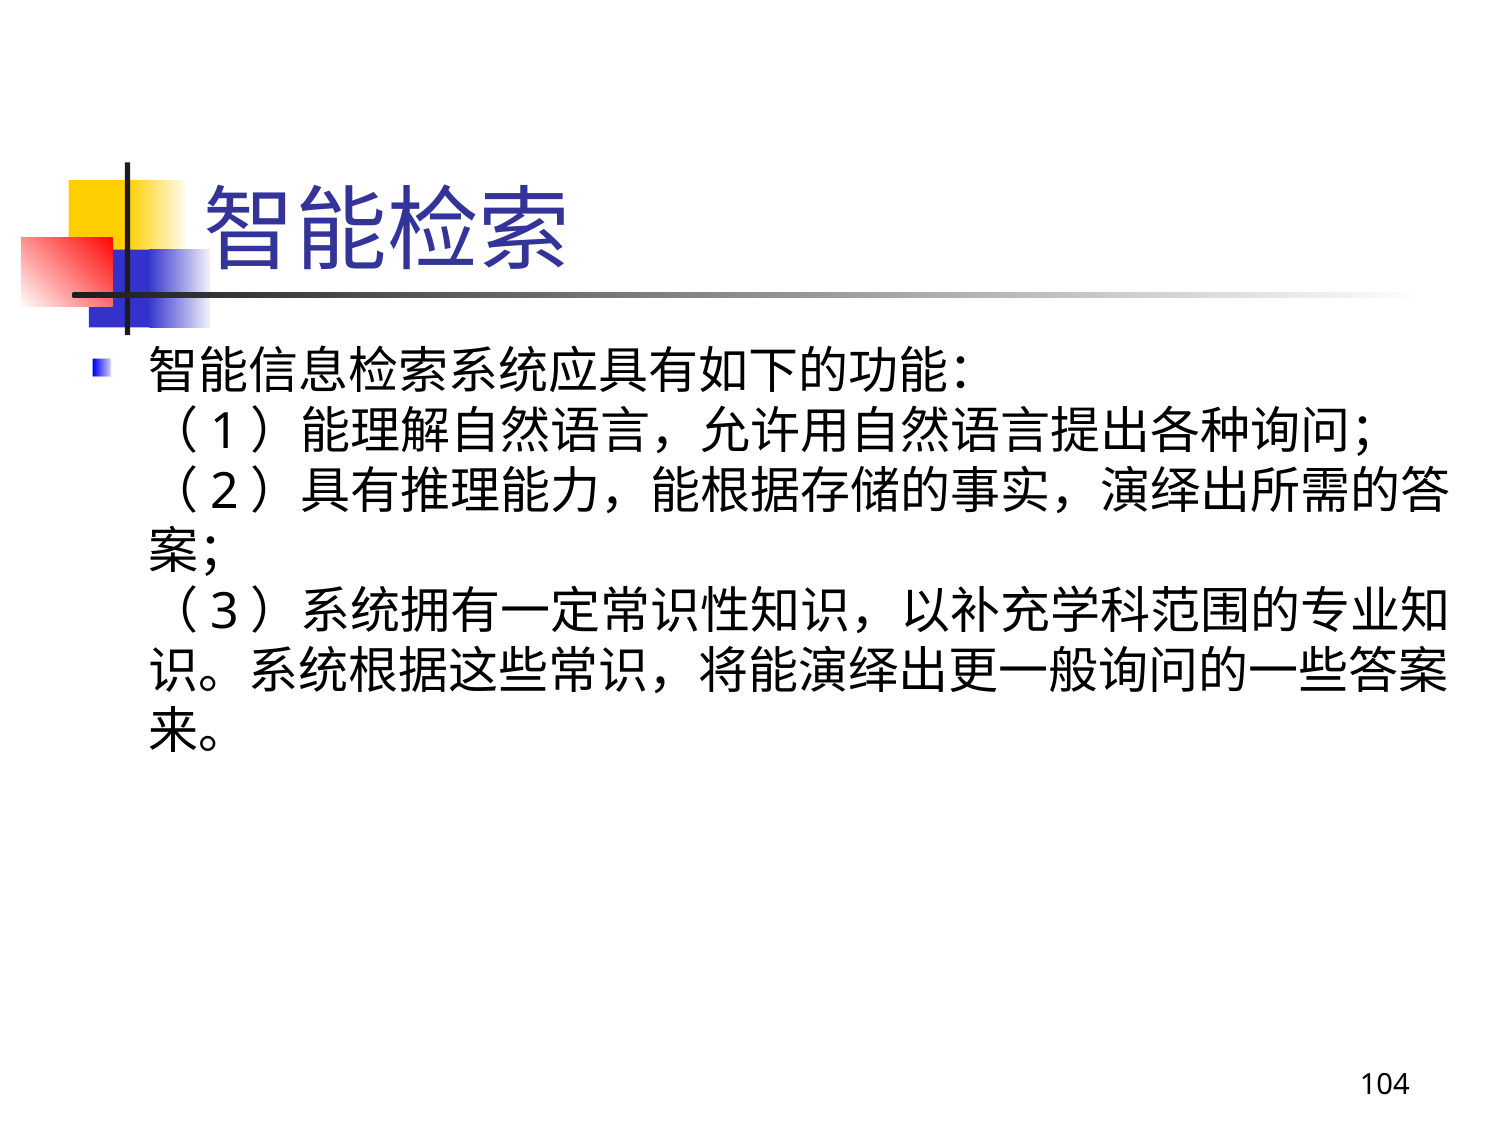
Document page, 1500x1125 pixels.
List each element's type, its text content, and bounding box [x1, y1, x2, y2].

title 智能检索 [188, 101, 1468, 289]
picture [91, 357, 113, 379]
slide_number 104 [1112, 1037, 1426, 1113]
list 智能信息检索系统应具有如下的功能： （1）能理解自然语言，允许用自然语言提出各种询问； （2）具有推理能力，能根据存储的事实，演绎出所需的答案； （3）系统拥有一定常识性知识，以补充学科范围的专业知识。系统根据这些常识，将能演绎出更一般询问的一些答案来。 [76, 331, 1469, 1006]
